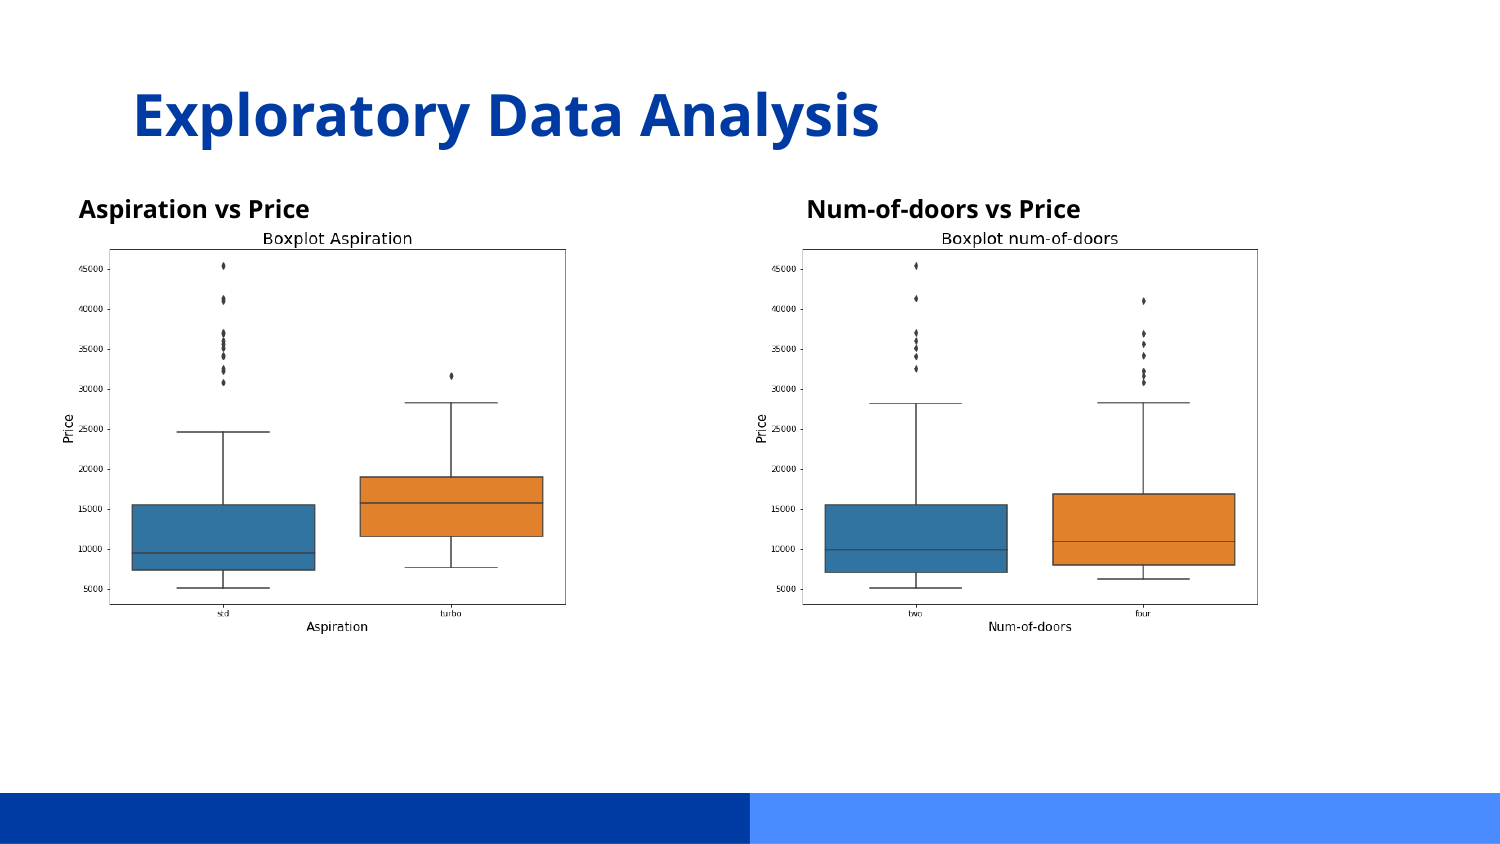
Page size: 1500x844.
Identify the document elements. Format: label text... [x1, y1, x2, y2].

text_box Num-of-doors vs Price [748, 171, 1139, 225]
picture [748, 226, 1263, 640]
picture [56, 226, 570, 640]
title Exploratory Data Analysis [117, 62, 1383, 152]
text_box [749, 793, 1500, 844]
text_box [0, 793, 749, 844]
text_box Aspiration vs Price [0, 171, 390, 231]
